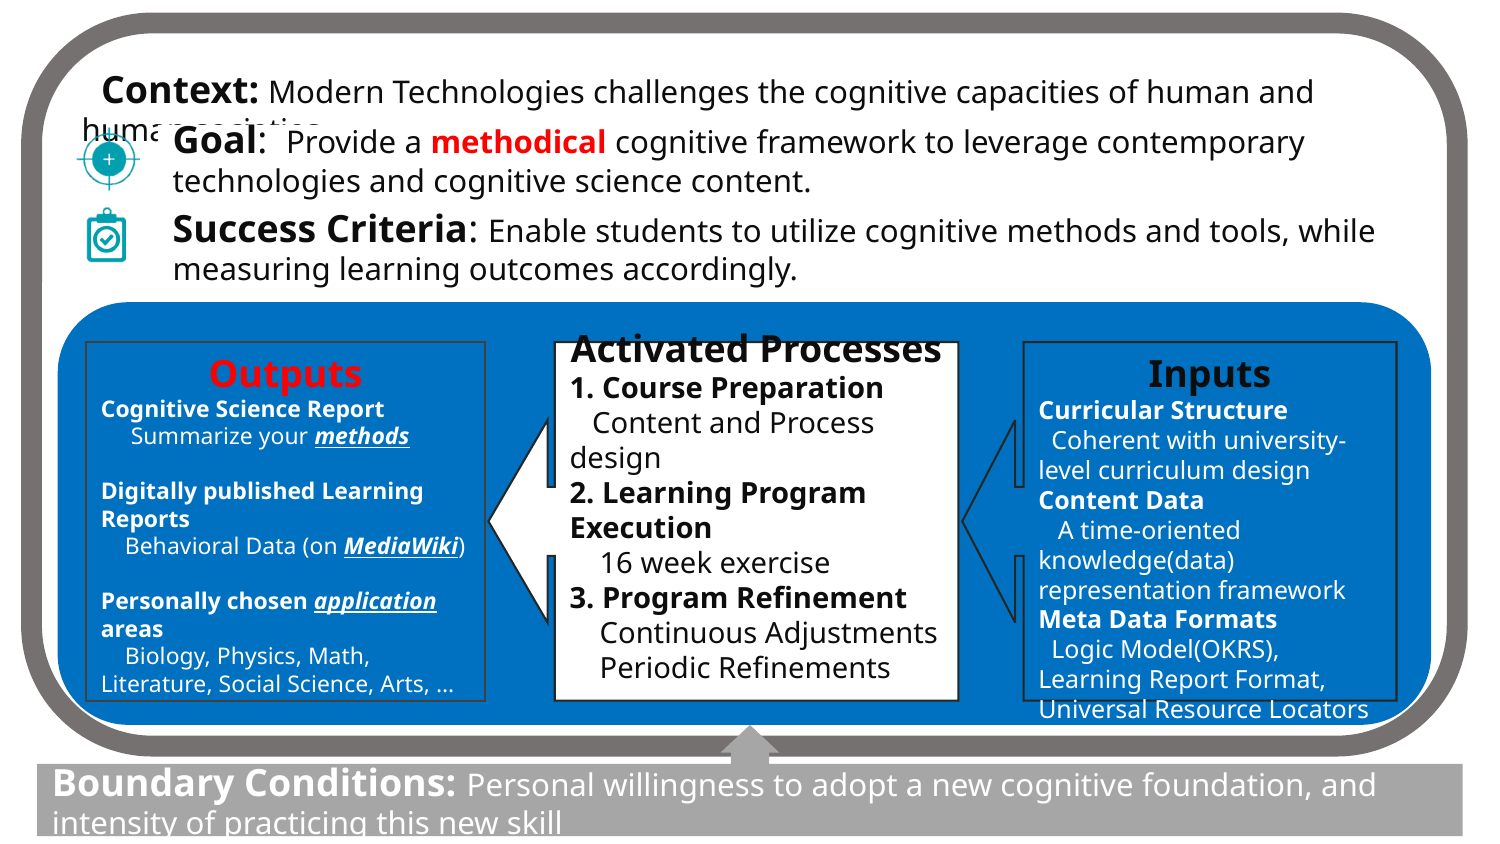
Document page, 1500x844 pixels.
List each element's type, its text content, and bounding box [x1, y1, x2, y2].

text_box Boundary Conditions: Personal willingness to adopt a new cognitive foundation, and intensity of practicing this new skill [36, 723, 1464, 838]
text_box Activated Processes 1. Course Preparation Content and Process design 2. Learning Program Execution 16 week exercise 3. Program Refinement Continuous Adjustments Periodic Refinements [487, 341, 960, 702]
text_box Context: Modern Technologies challenges the cognitive capacities of human and human societies. [30, 21, 1459, 748]
picture [86, 205, 127, 277]
picture [74, 124, 143, 196]
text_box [157, 124, 1437, 279]
text_box Outputs Cognitive Science Report Summarize your methods Digitally published Learning Reports Behavioral Data (on MediaWiki) Personally chosen application areas Biology, Physics, Math, Literature, Social Science, Arts, … [85, 341, 486, 702]
text_box Inputs Curricular Structure Coherent with university-level curriculum design Content Data A time-oriented knowledge(data) representation framework Meta Data Formats Logic Model(OKRS), Learning Report Format, Universal Resource Locators [961, 341, 1398, 702]
